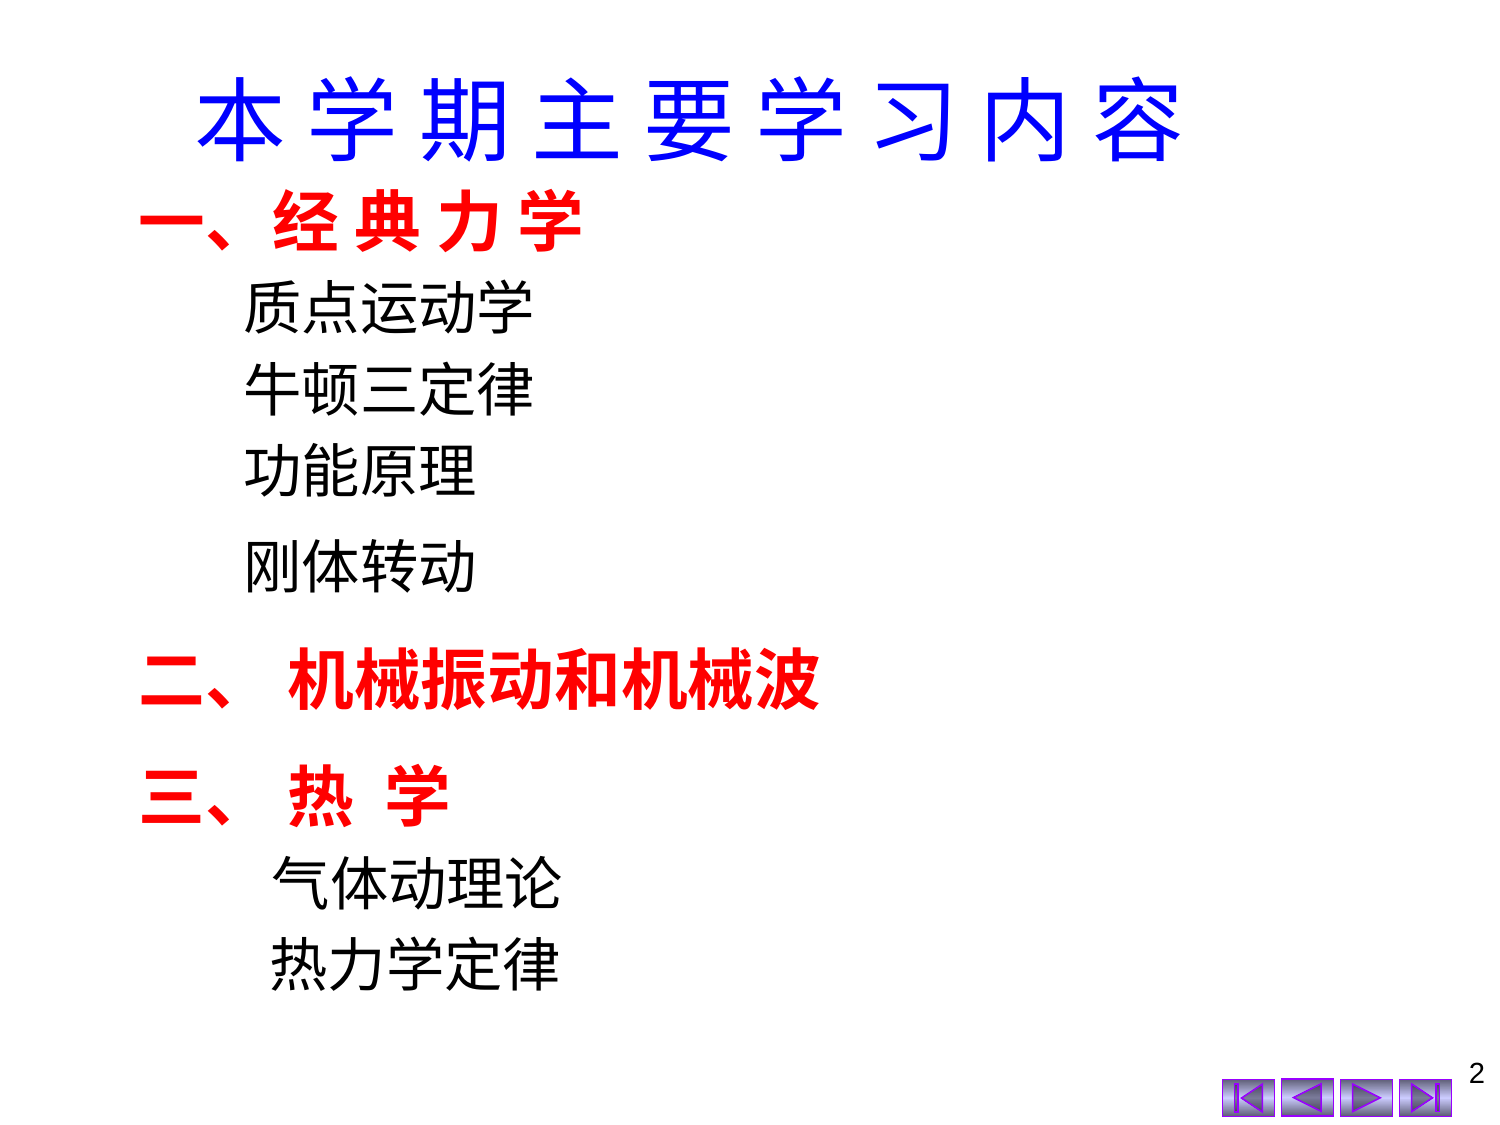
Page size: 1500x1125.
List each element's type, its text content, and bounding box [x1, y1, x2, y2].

list 一、经 典 力 学 质点运动学 牛顿三定律 功能原理 刚体转动 二、 机械振动和机械波 三、 热 学 气体动理论 热力学定律 [123, 171, 1474, 1048]
title 本 学 期 主 要 学 习 内 容 [14, 23, 1365, 212]
text_box [1149, 1046, 1500, 1125]
